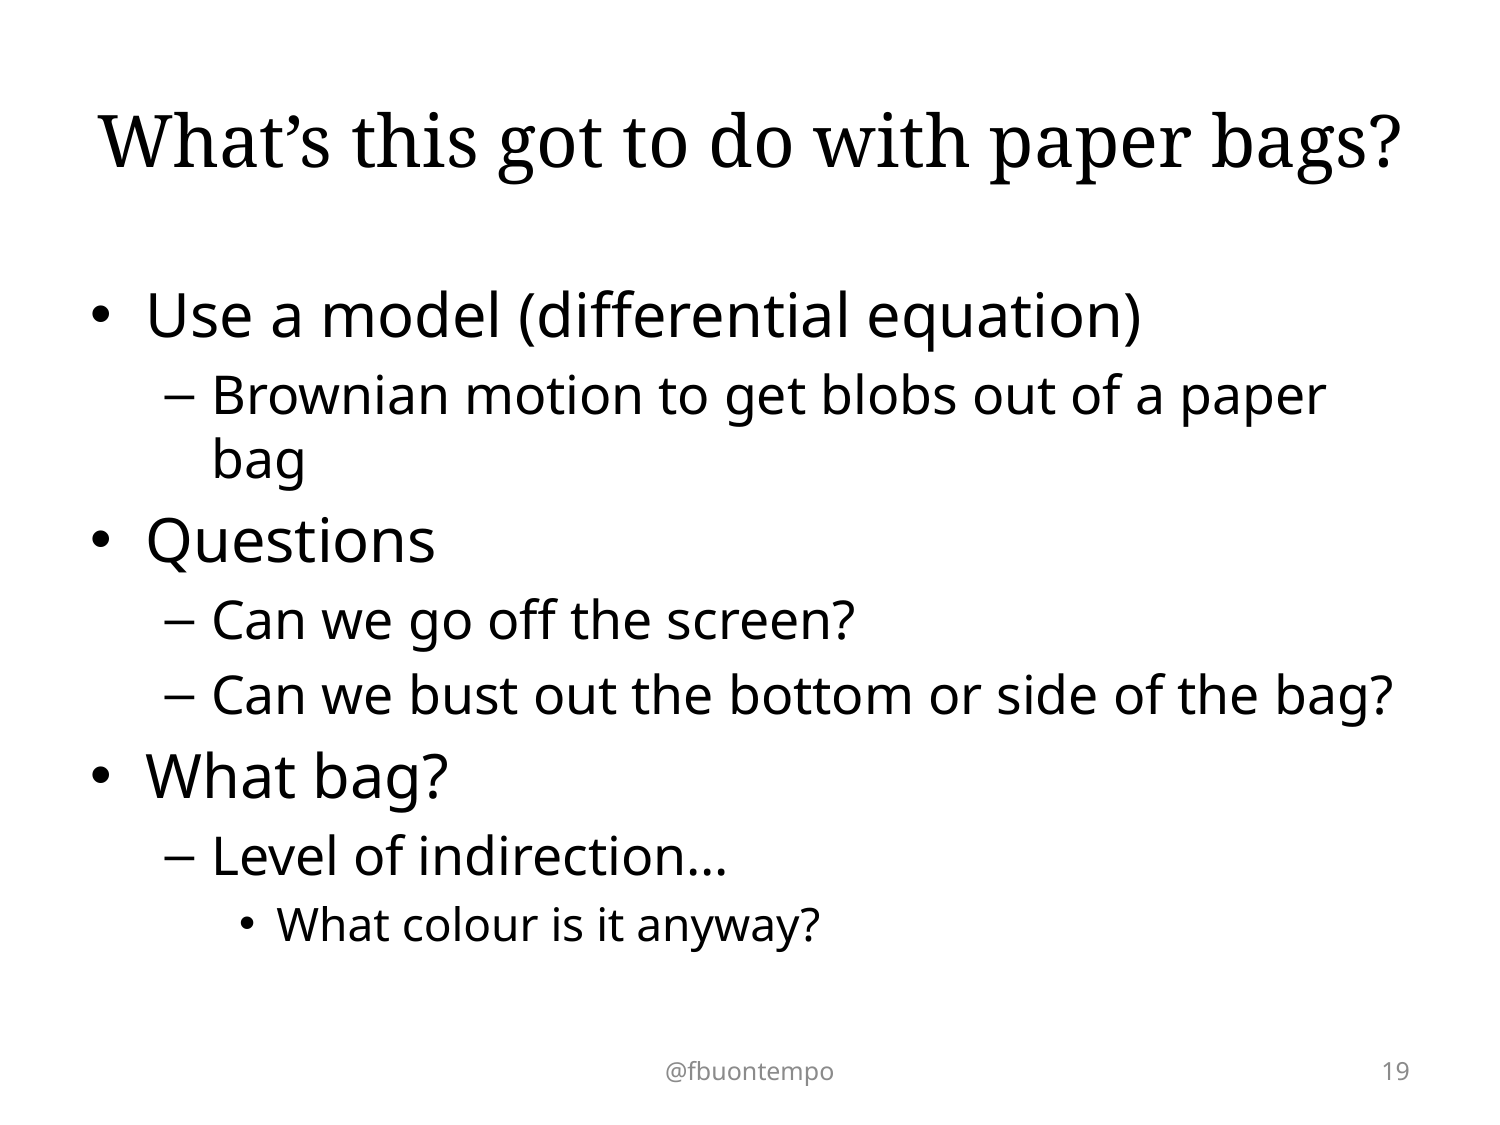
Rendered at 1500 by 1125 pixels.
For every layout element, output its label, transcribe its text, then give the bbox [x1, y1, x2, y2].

slide_number 19 [1074, 1042, 1425, 1103]
list Use a model (differential equation) Brownian motion to get blobs out of a paper bag Questions Can we go off the screen? Can we bust out the bottom or side of the bag? What bag? Level of indirection… What colour is it anyway? [75, 268, 1425, 1012]
title What’s this got to do with paper bags? [75, 45, 1425, 233]
footer @fbuontempo [512, 1042, 988, 1103]
